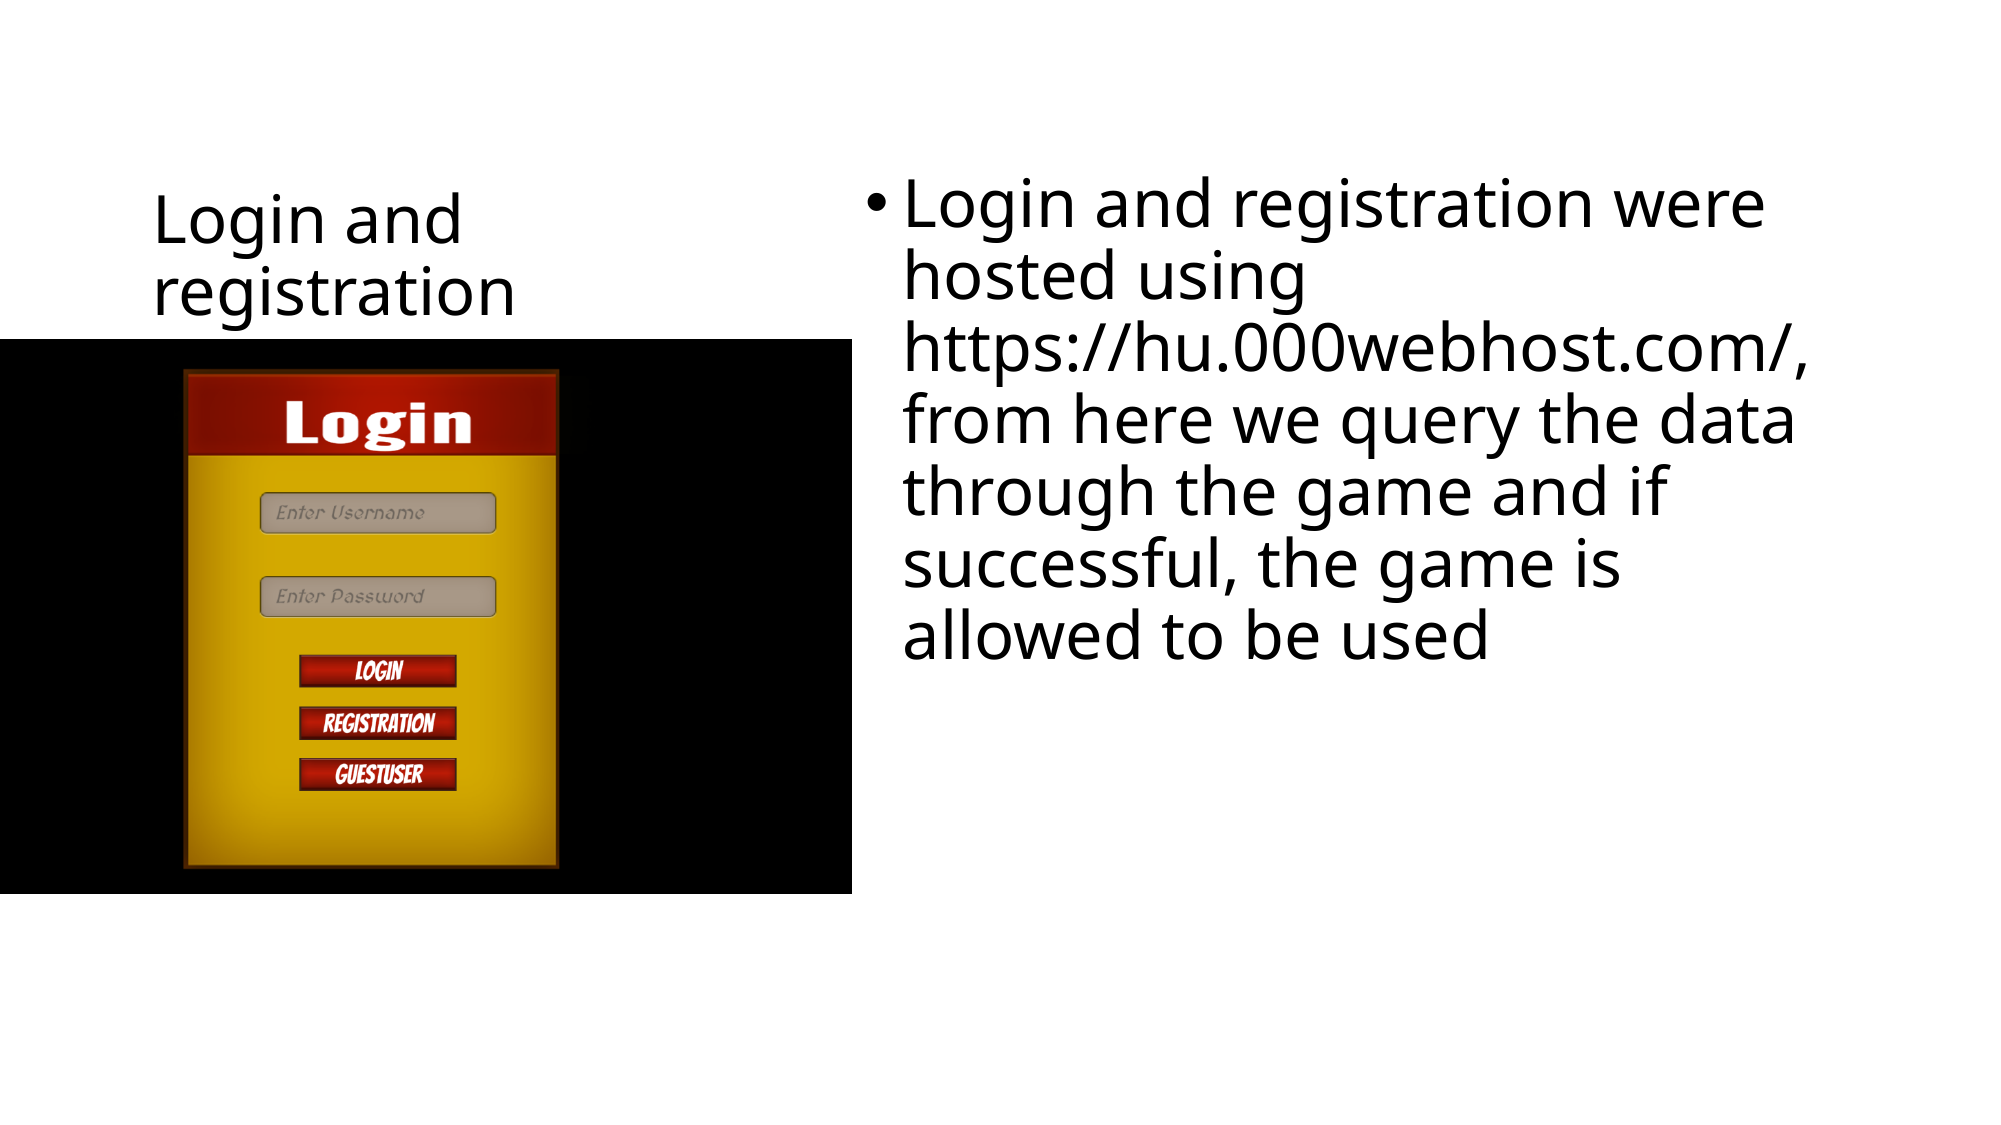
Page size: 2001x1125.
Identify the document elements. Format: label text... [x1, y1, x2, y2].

picture [0, 338, 852, 895]
list Login and registration were hosted using https://hu.000webhost.com/, from here we query the data through the game and if successful, the game is allowed to be used [850, 161, 1863, 962]
title Login and registration [137, 75, 783, 338]
